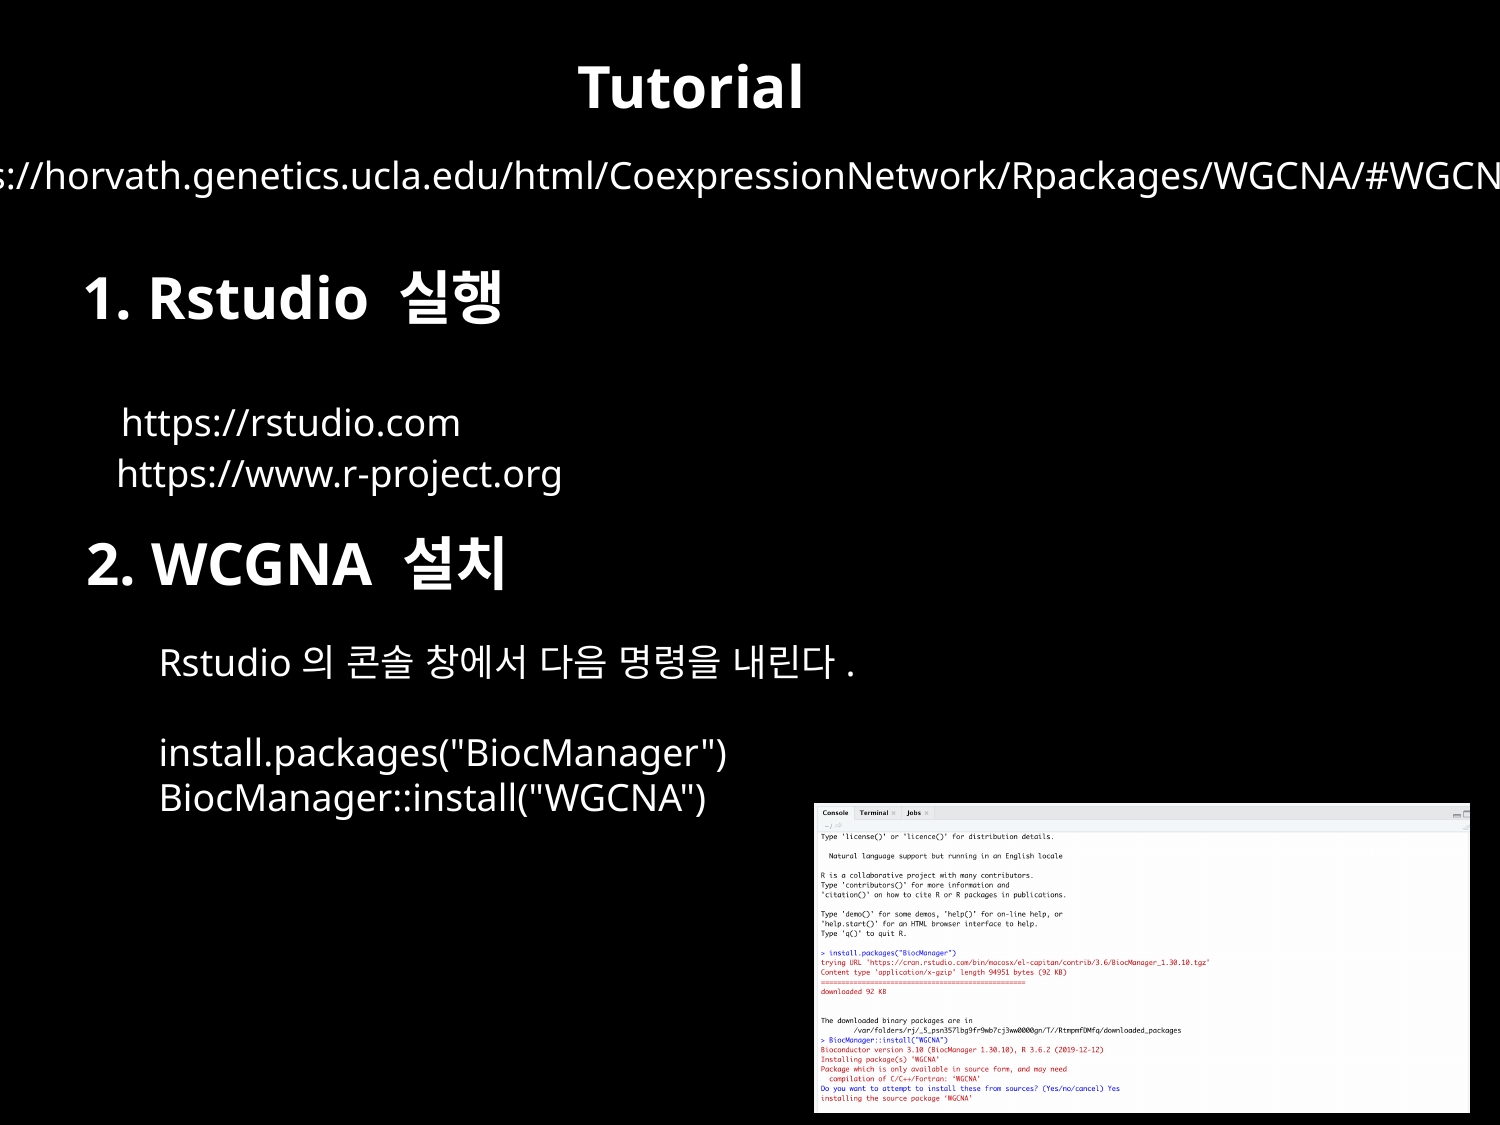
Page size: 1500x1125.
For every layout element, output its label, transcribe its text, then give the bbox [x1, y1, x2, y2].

text_box 2. WCGNA 설치 [71, 519, 557, 605]
text_box https://horvath.genetics.ucla.edu/html/CoexpressionNetwork/Rpackages/WGCNA/#WGCNAIntro [0, 144, 1500, 205]
picture [814, 802, 1471, 1113]
text_box 1. Rstudio 실행 [67, 253, 537, 339]
text_box https://rstudio.com [106, 391, 477, 443]
text_box Tutorial [562, 42, 835, 128]
text_box https://www.r-project.org [101, 443, 579, 503]
text_box Rstudio의 콘솔 창에서 다음 명령을 내린다. install.packages("BiocManager") BiocManager::install("WGCNA") [143, 631, 881, 827]
